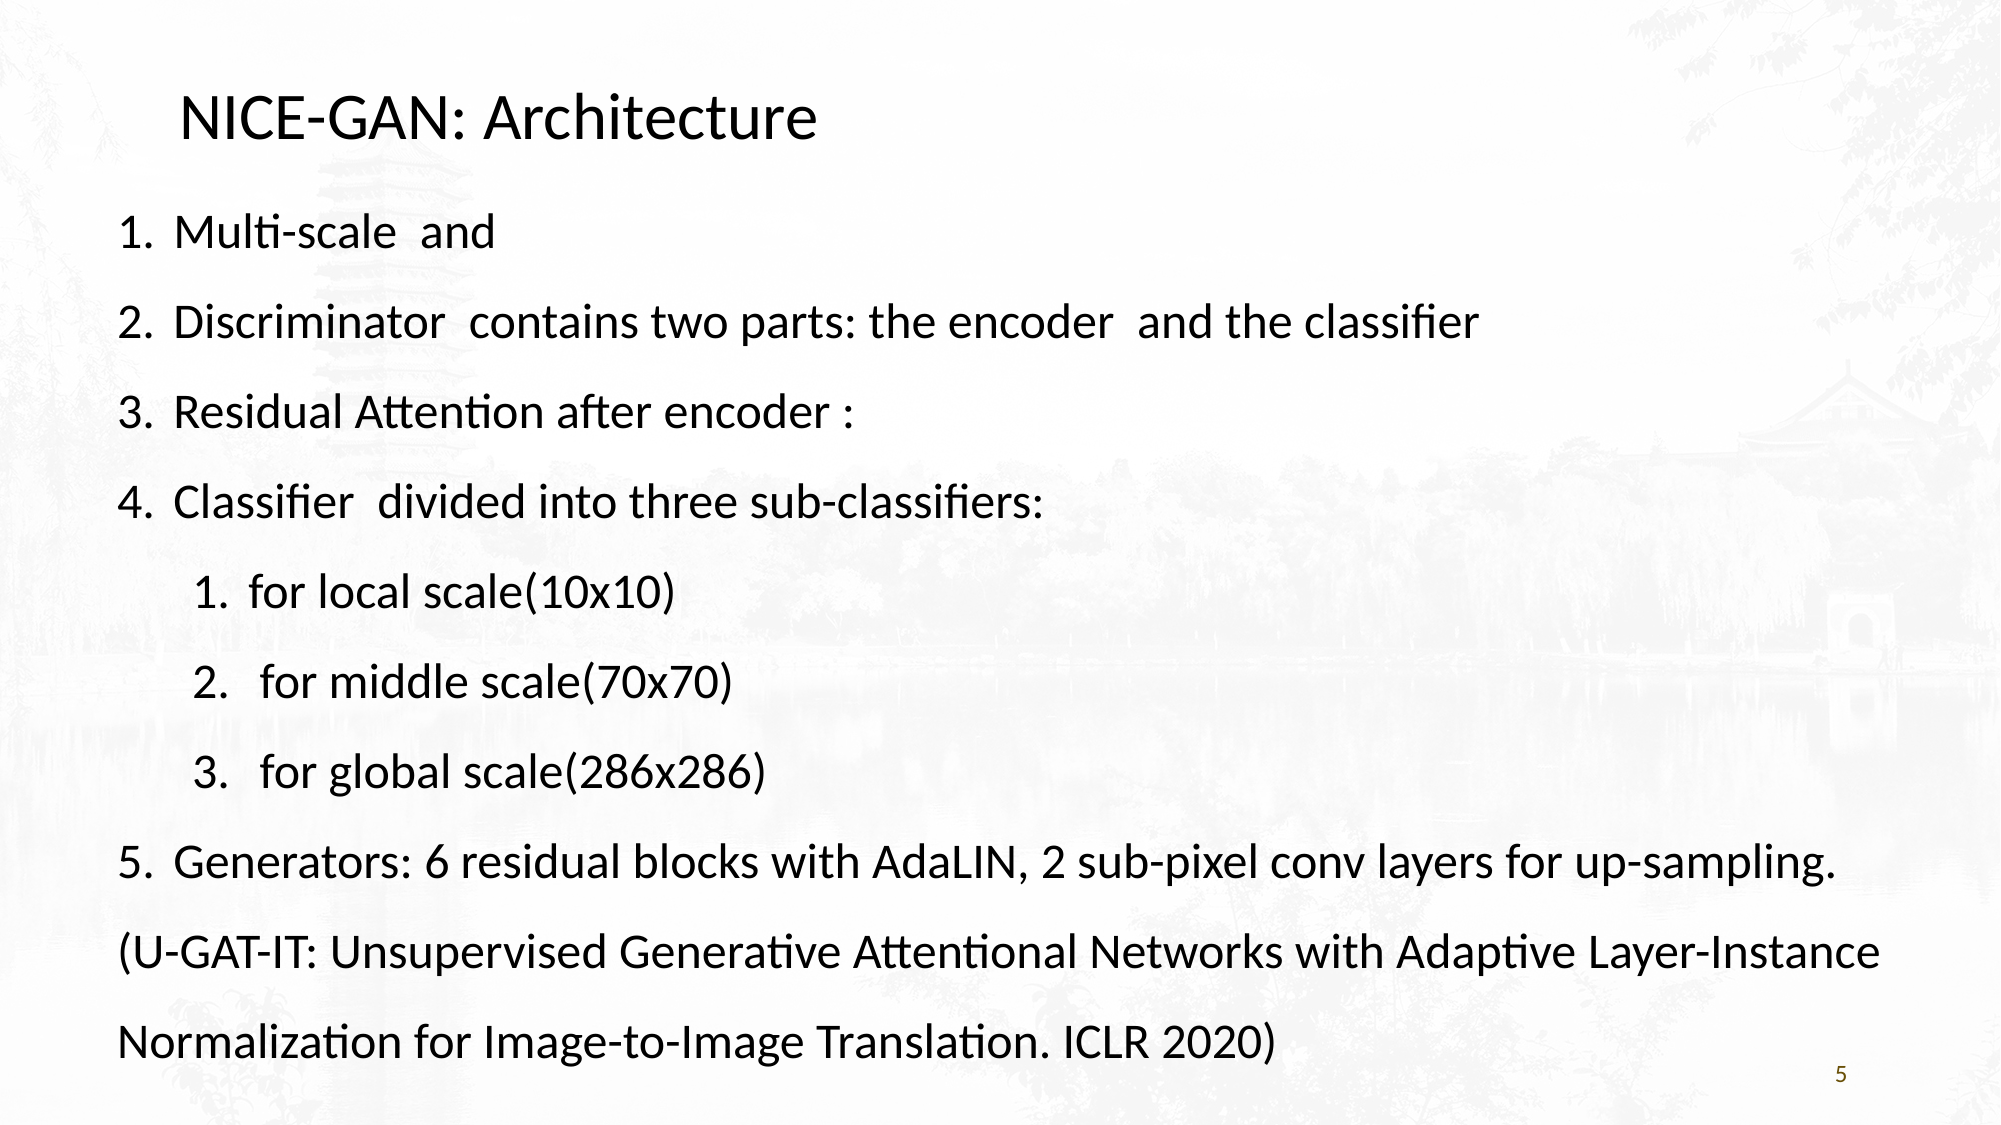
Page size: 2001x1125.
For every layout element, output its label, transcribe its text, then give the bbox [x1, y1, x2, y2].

picture [0, 0, 2001, 1125]
text_box NICE-GAN: Architecture [165, 65, 1946, 161]
slide_number 5 [1412, 1042, 1863, 1103]
